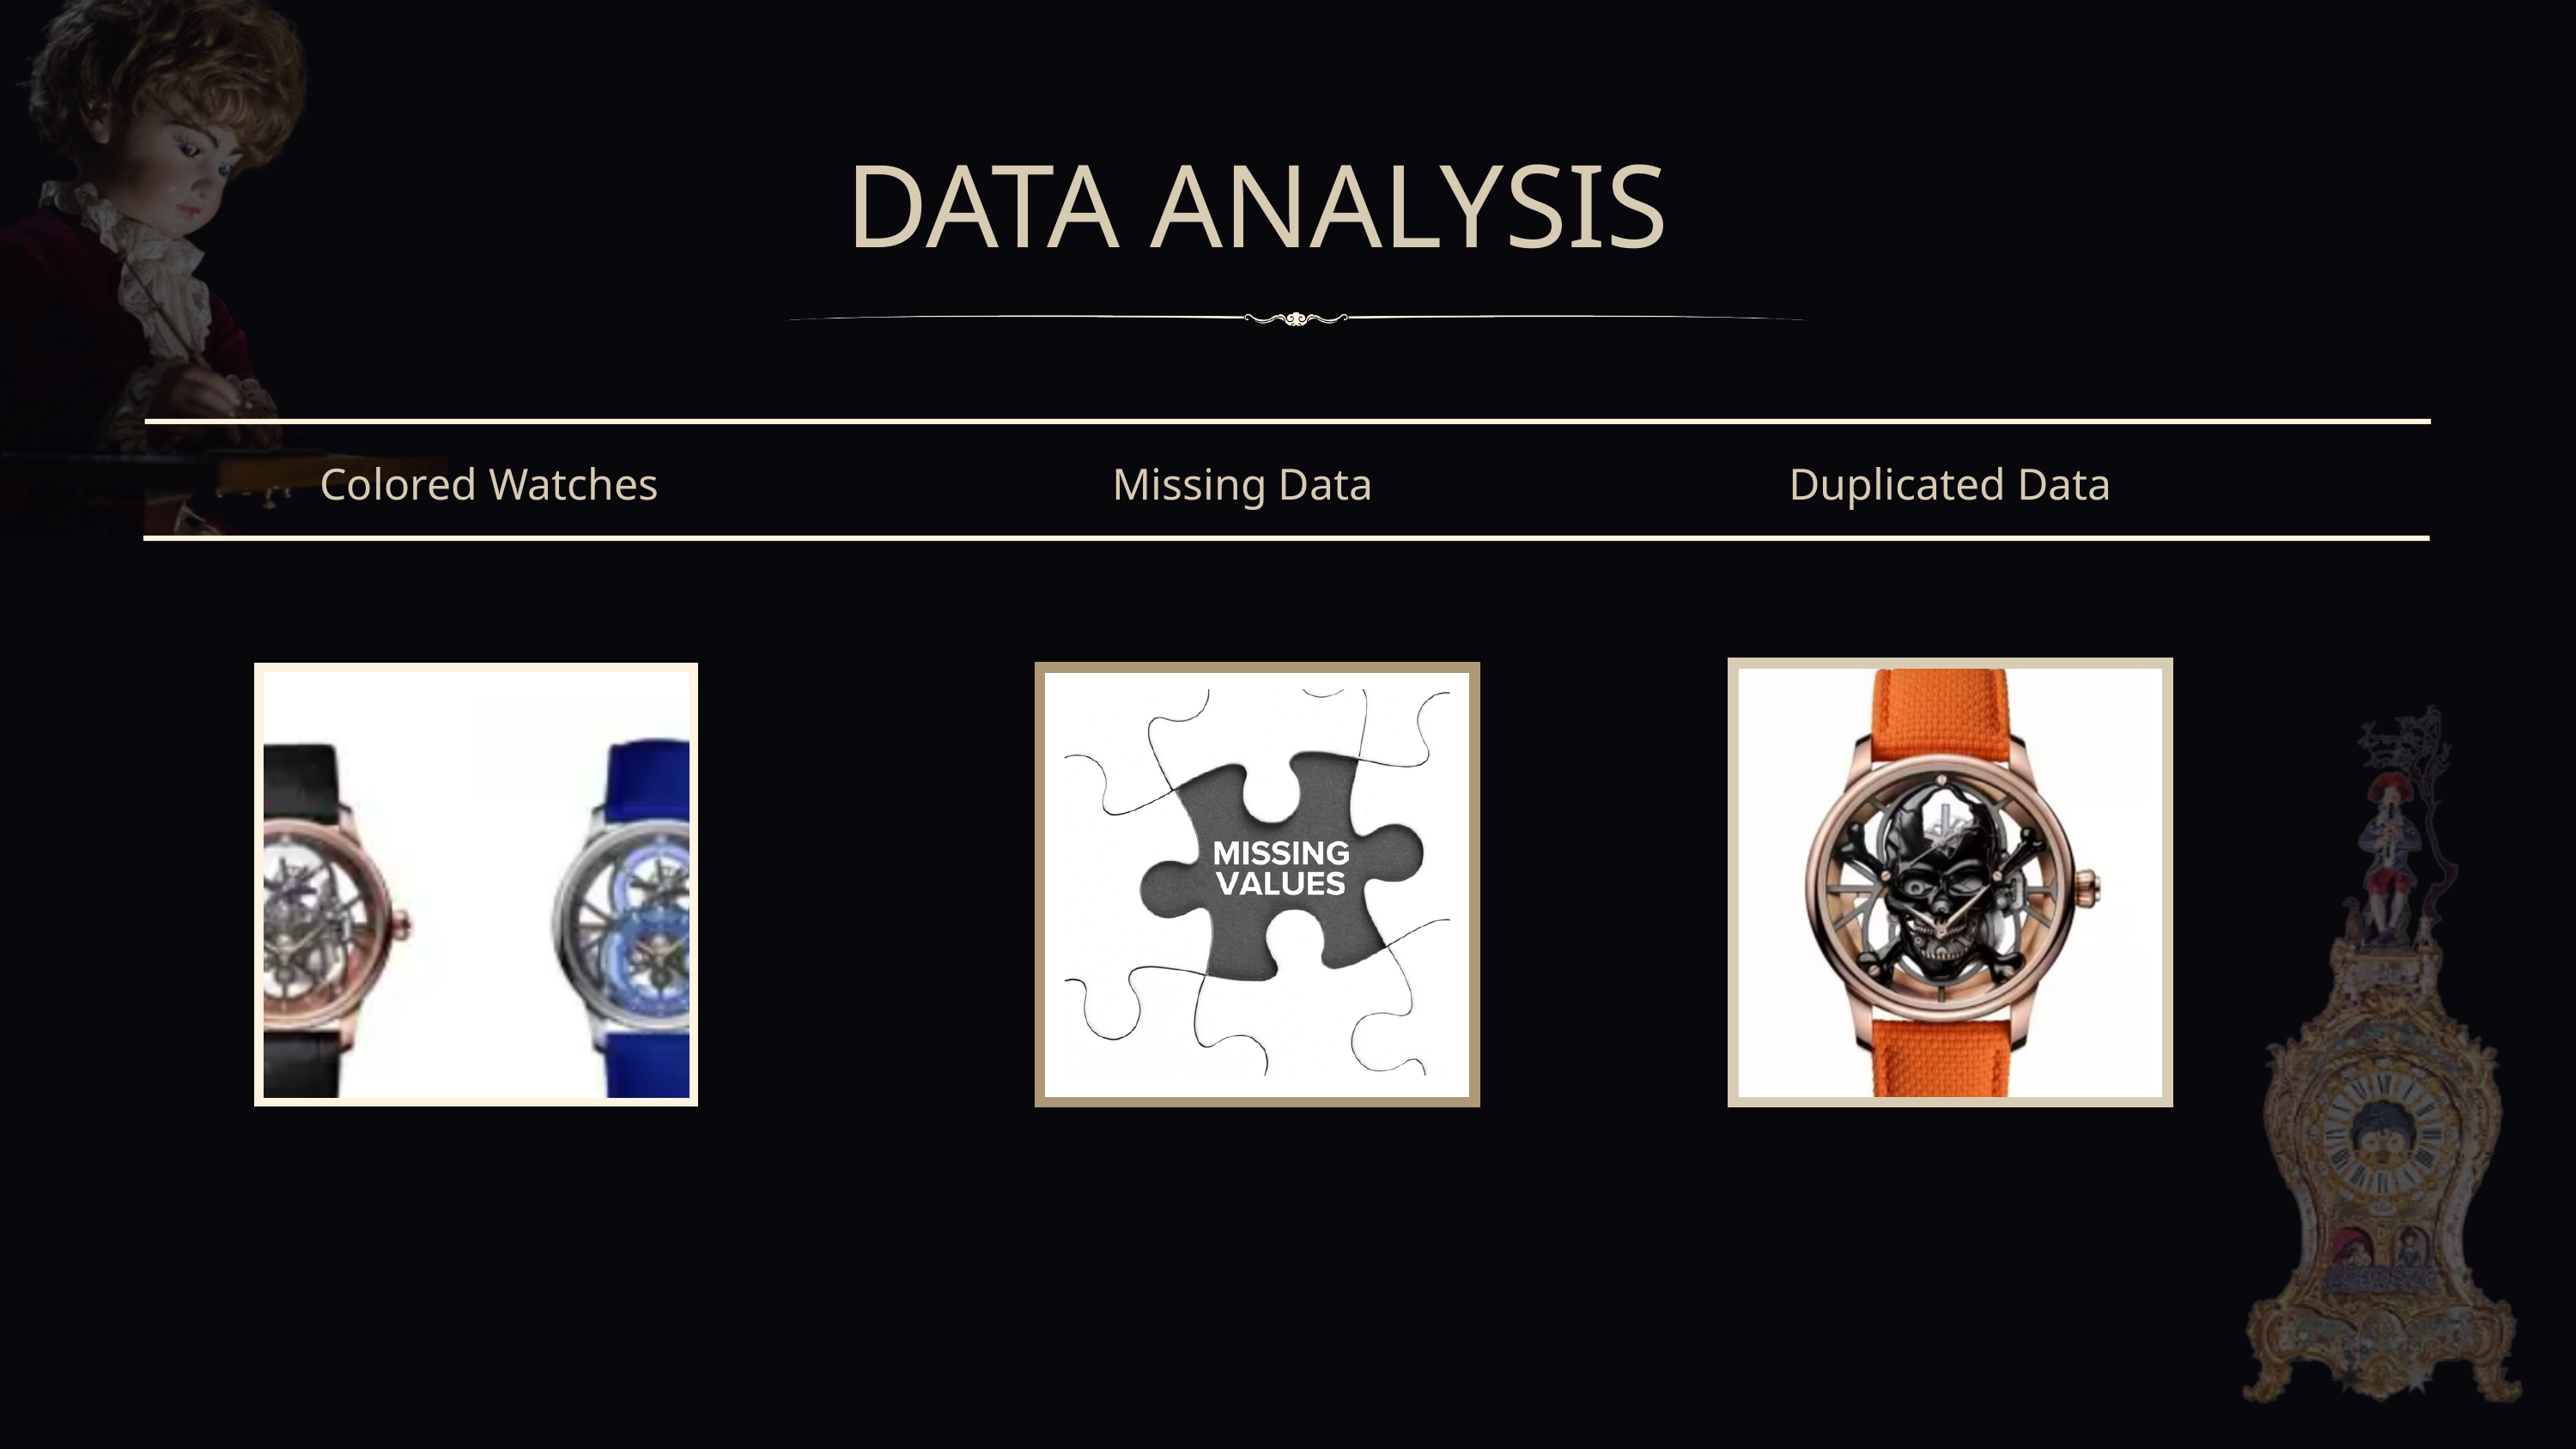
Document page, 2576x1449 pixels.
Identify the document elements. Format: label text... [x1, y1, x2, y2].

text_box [1039, 667, 1475, 1103]
text_box Duplicated Data [1777, 448, 2123, 509]
text_box Colored Watches [309, 448, 670, 509]
text_box DATA ANALYSIS [781, 110, 1734, 270]
text_box [1911, 676, 2576, 1428]
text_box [1733, 667, 2168, 1103]
text_box [1733, 663, 2168, 667]
text_box Missing Data [1104, 448, 1381, 509]
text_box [258, 667, 695, 1103]
text_box [781, 311, 1812, 327]
text_box [0, 0, 631, 536]
